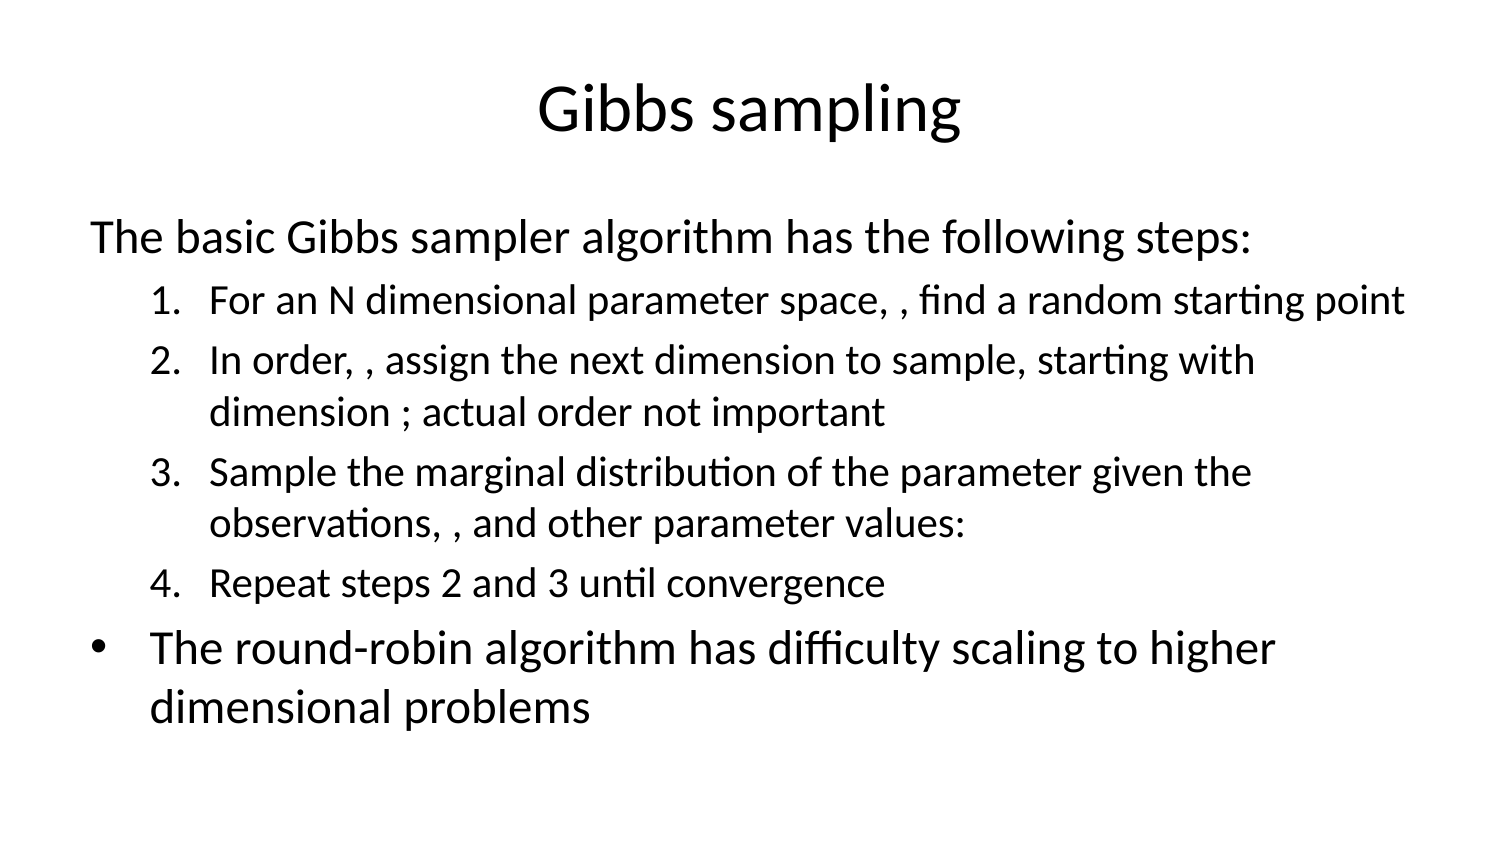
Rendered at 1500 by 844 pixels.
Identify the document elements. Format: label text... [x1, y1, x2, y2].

title Gibbs sampling [75, 33, 1425, 175]
